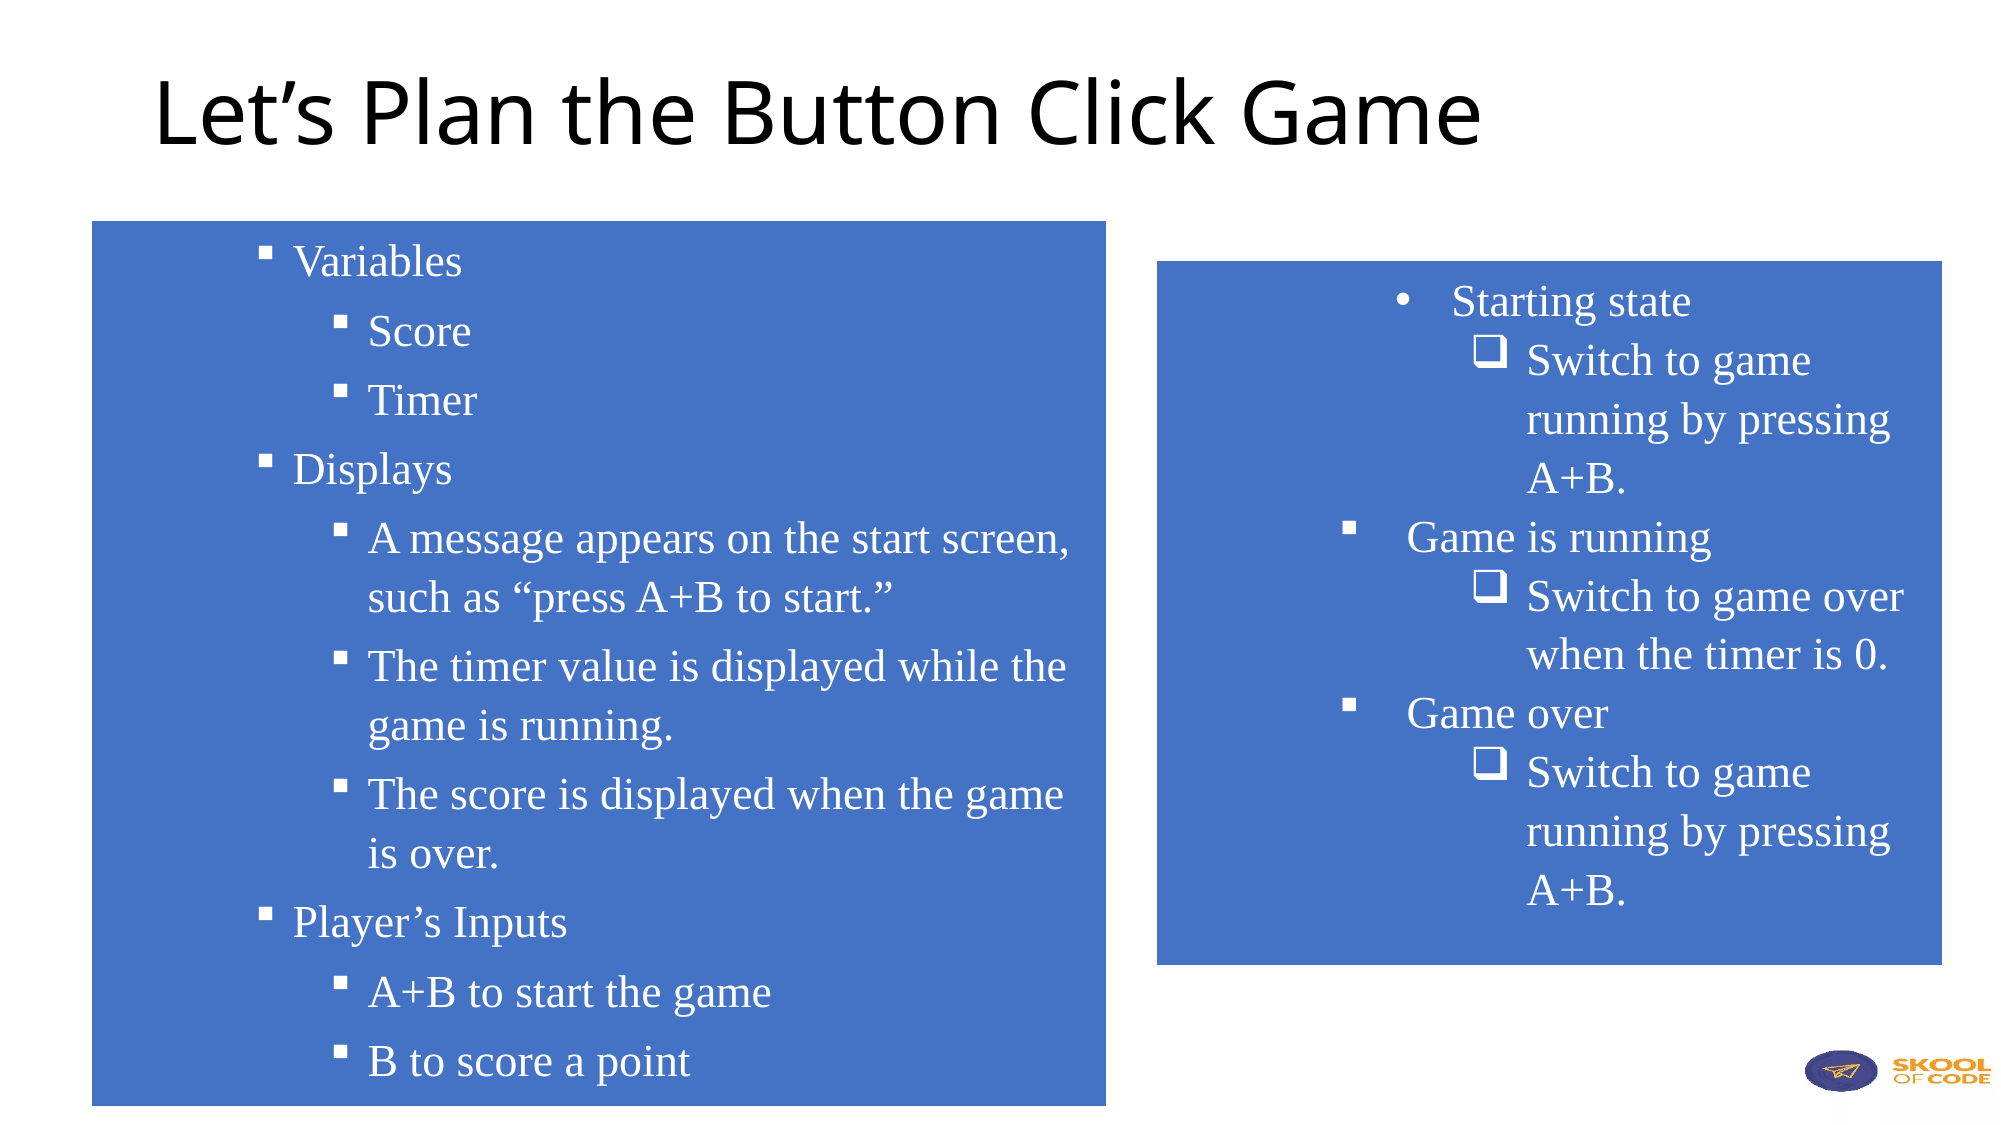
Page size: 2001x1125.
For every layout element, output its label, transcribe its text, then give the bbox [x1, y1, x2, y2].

text_box Starting state Switch to game running by pressing A+B. Game is running Switch to game over when the timer is 0. Game over Switch to game running by pressing A+B. [1154, 258, 1946, 968]
list Variables Score Timer Displays A message appears on the start screen, such as “press A+B to start.” The timer value is displayed while the game is running. The score is displayed when the game is over. Player’s Inputs A+B to start the game B to score a point [88, 218, 1109, 1109]
title Let’s Plan the Button Click Game [137, 59, 1863, 278]
picture [1799, 1014, 1997, 1125]
